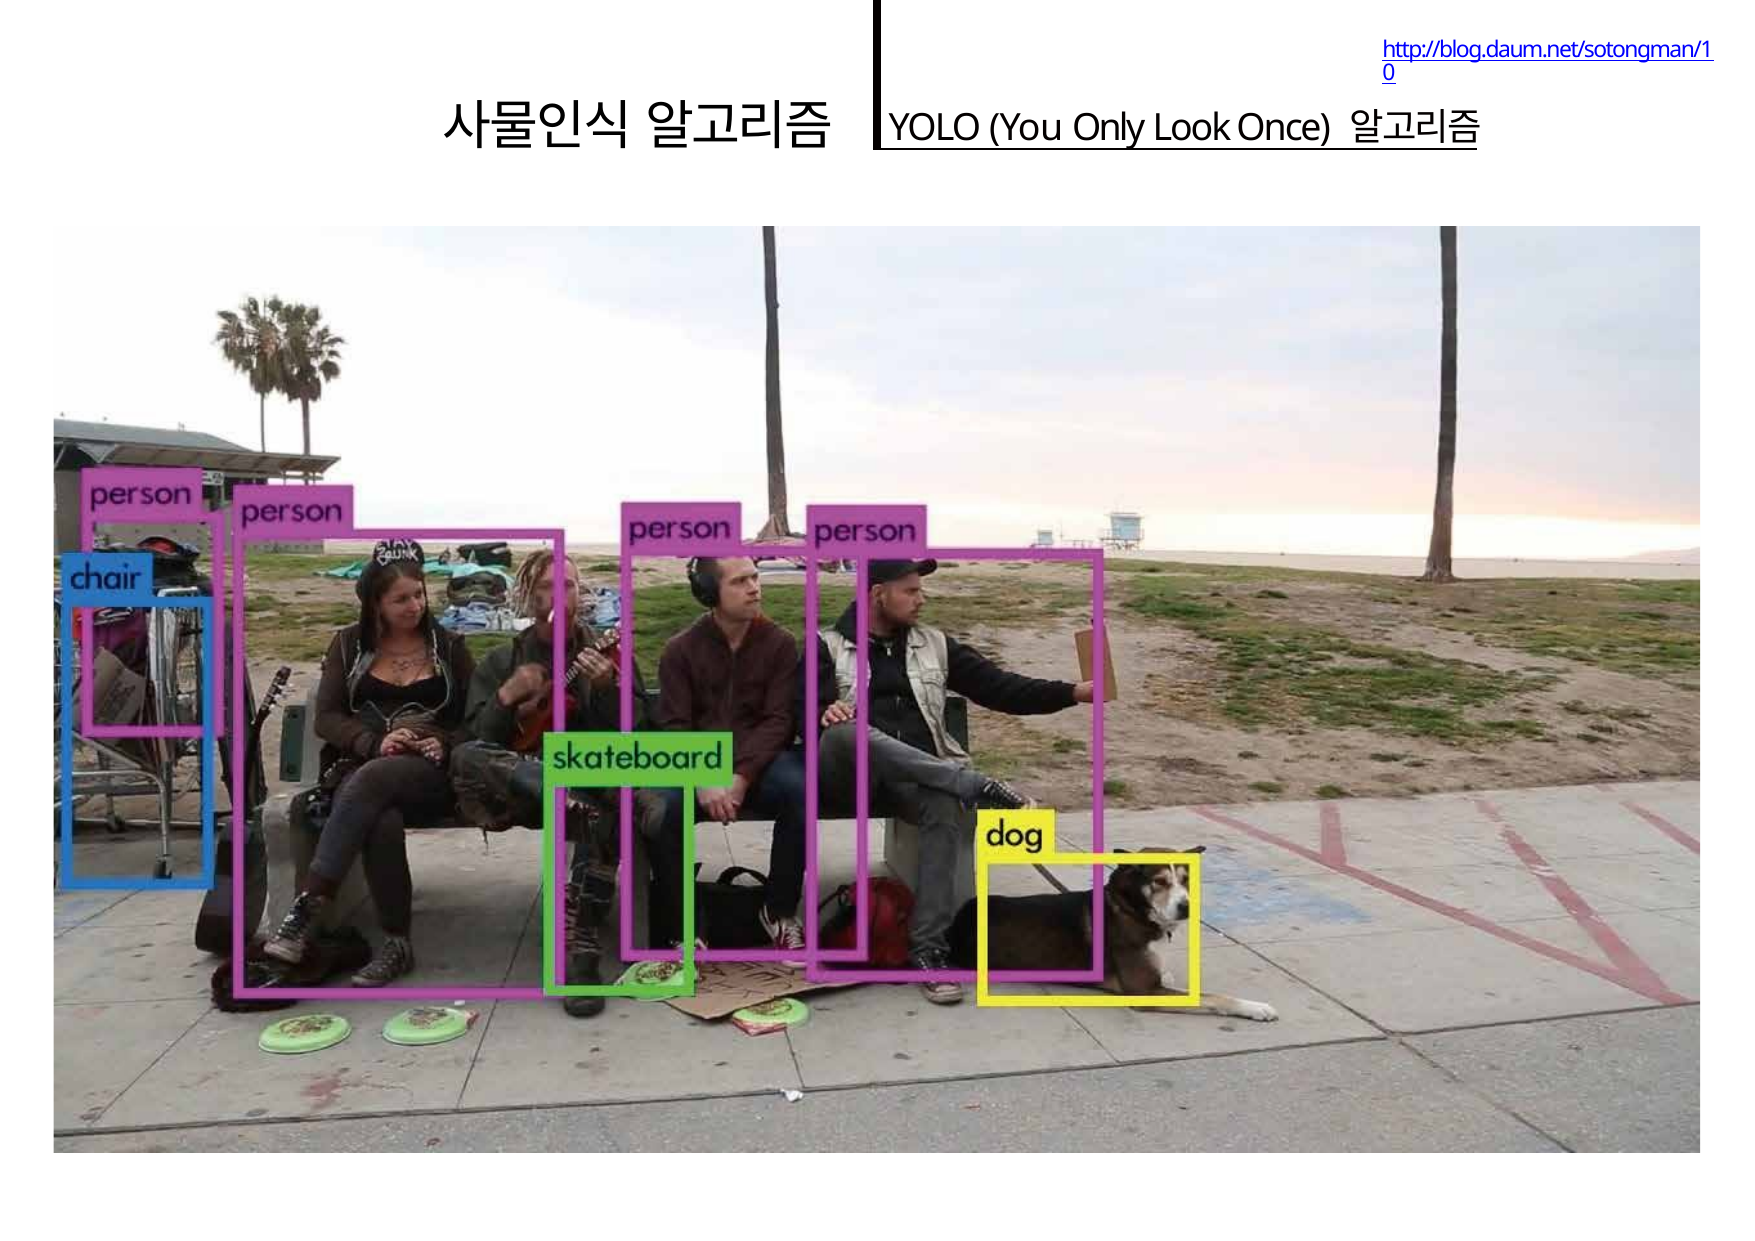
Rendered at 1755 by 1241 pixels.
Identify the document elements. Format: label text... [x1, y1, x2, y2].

text_box http://blog.daum.net/sotongman/10 [1380, 32, 1724, 66]
text_box YOLO (You Only Look Once) 알고리즘 [886, 100, 1492, 148]
text_box 사물인식 알고리즘 [427, 84, 849, 163]
text_box [53, 226, 1701, 1153]
